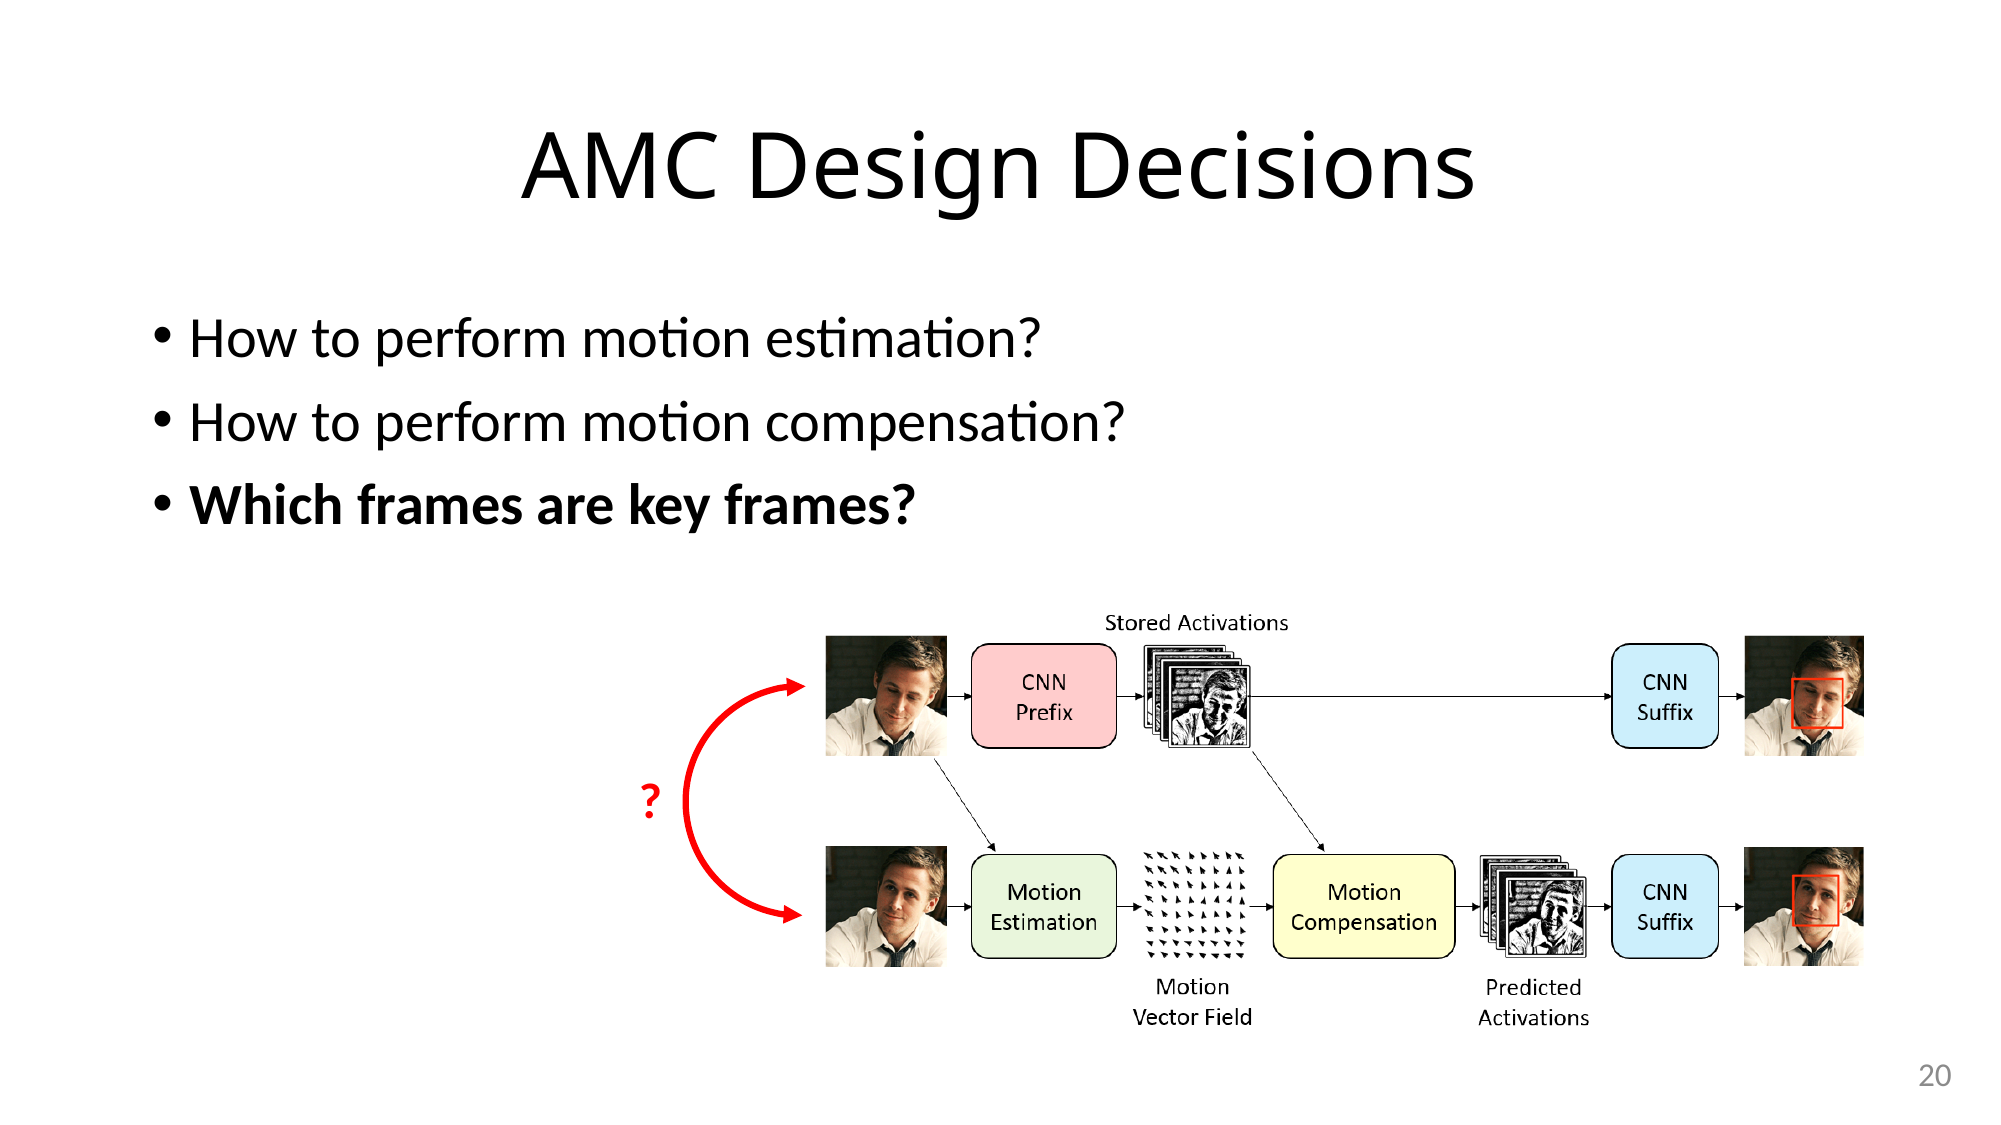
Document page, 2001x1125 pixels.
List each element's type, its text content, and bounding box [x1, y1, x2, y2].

list How to perform motion estimation? How to perform motion compensation? Which frames are key frames? [137, 299, 1863, 1014]
slide_number 20 [1516, 1042, 1967, 1103]
text_box ? [624, 761, 678, 836]
picture [800, 610, 1879, 1041]
text_box [685, 680, 800, 922]
title AMC Design Decisions [137, 59, 1863, 278]
